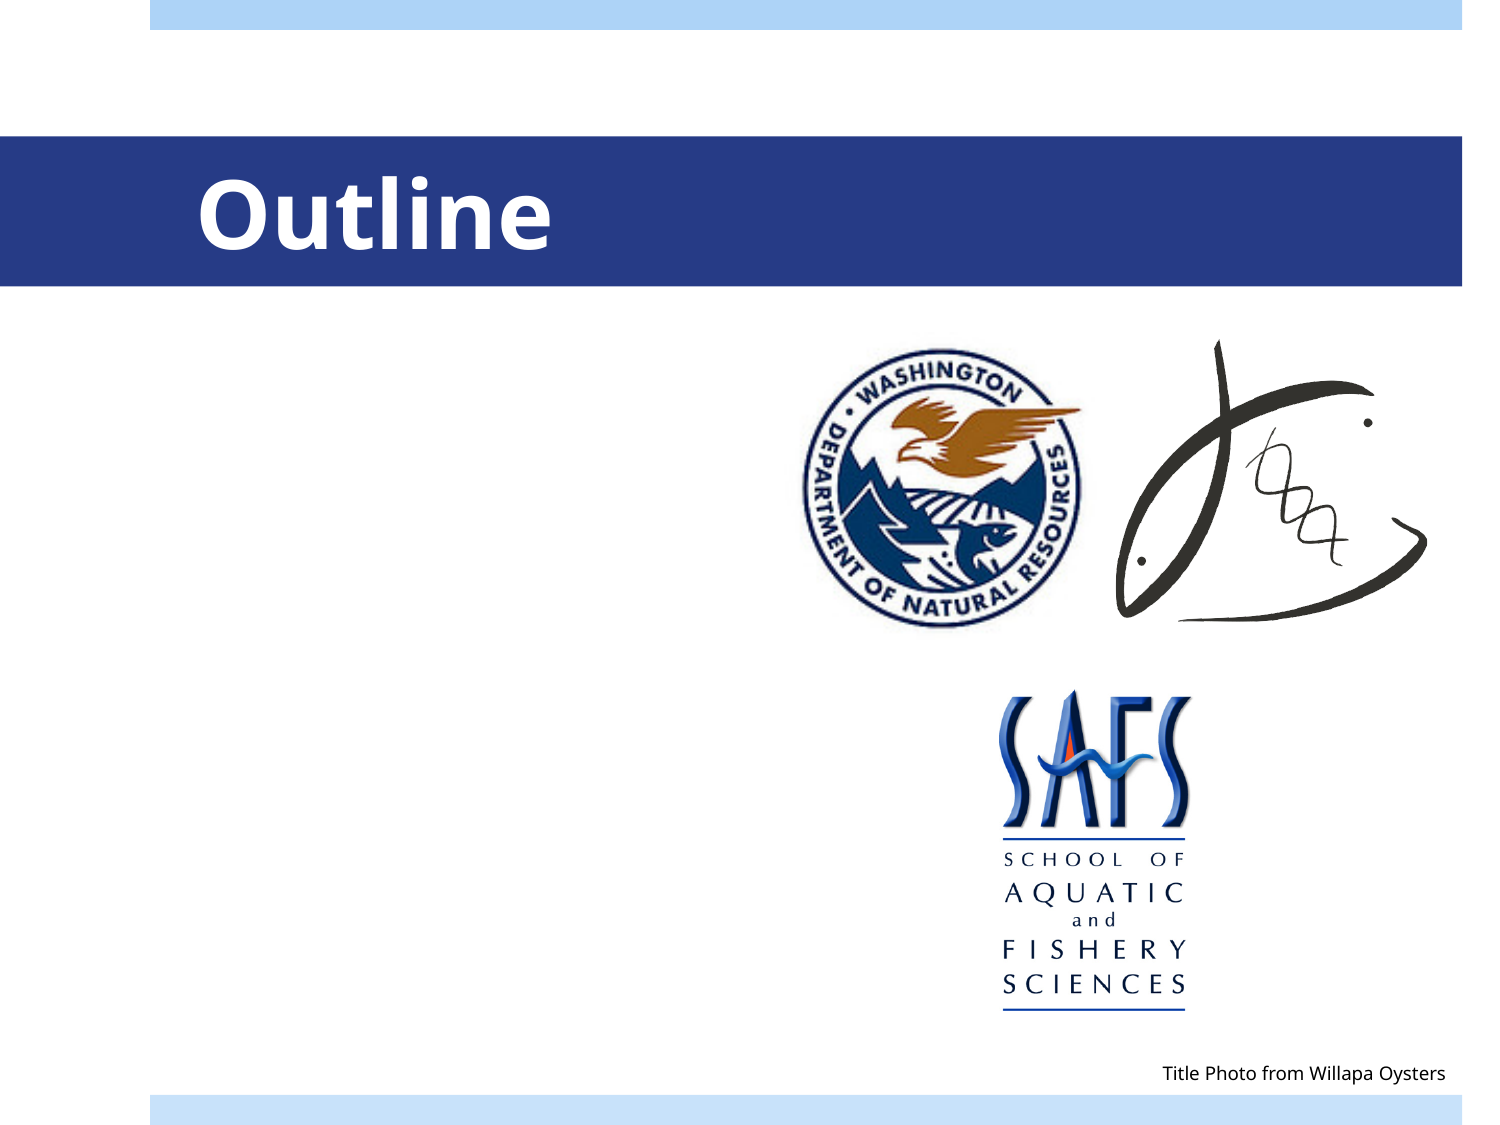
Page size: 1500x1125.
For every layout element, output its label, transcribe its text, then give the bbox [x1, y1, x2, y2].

picture [999, 689, 1195, 1011]
title Outline [0, 136, 1463, 287]
picture [783, 332, 1449, 646]
text_box Title Photo from Willapa Oysters [1147, 1054, 1461, 1092]
